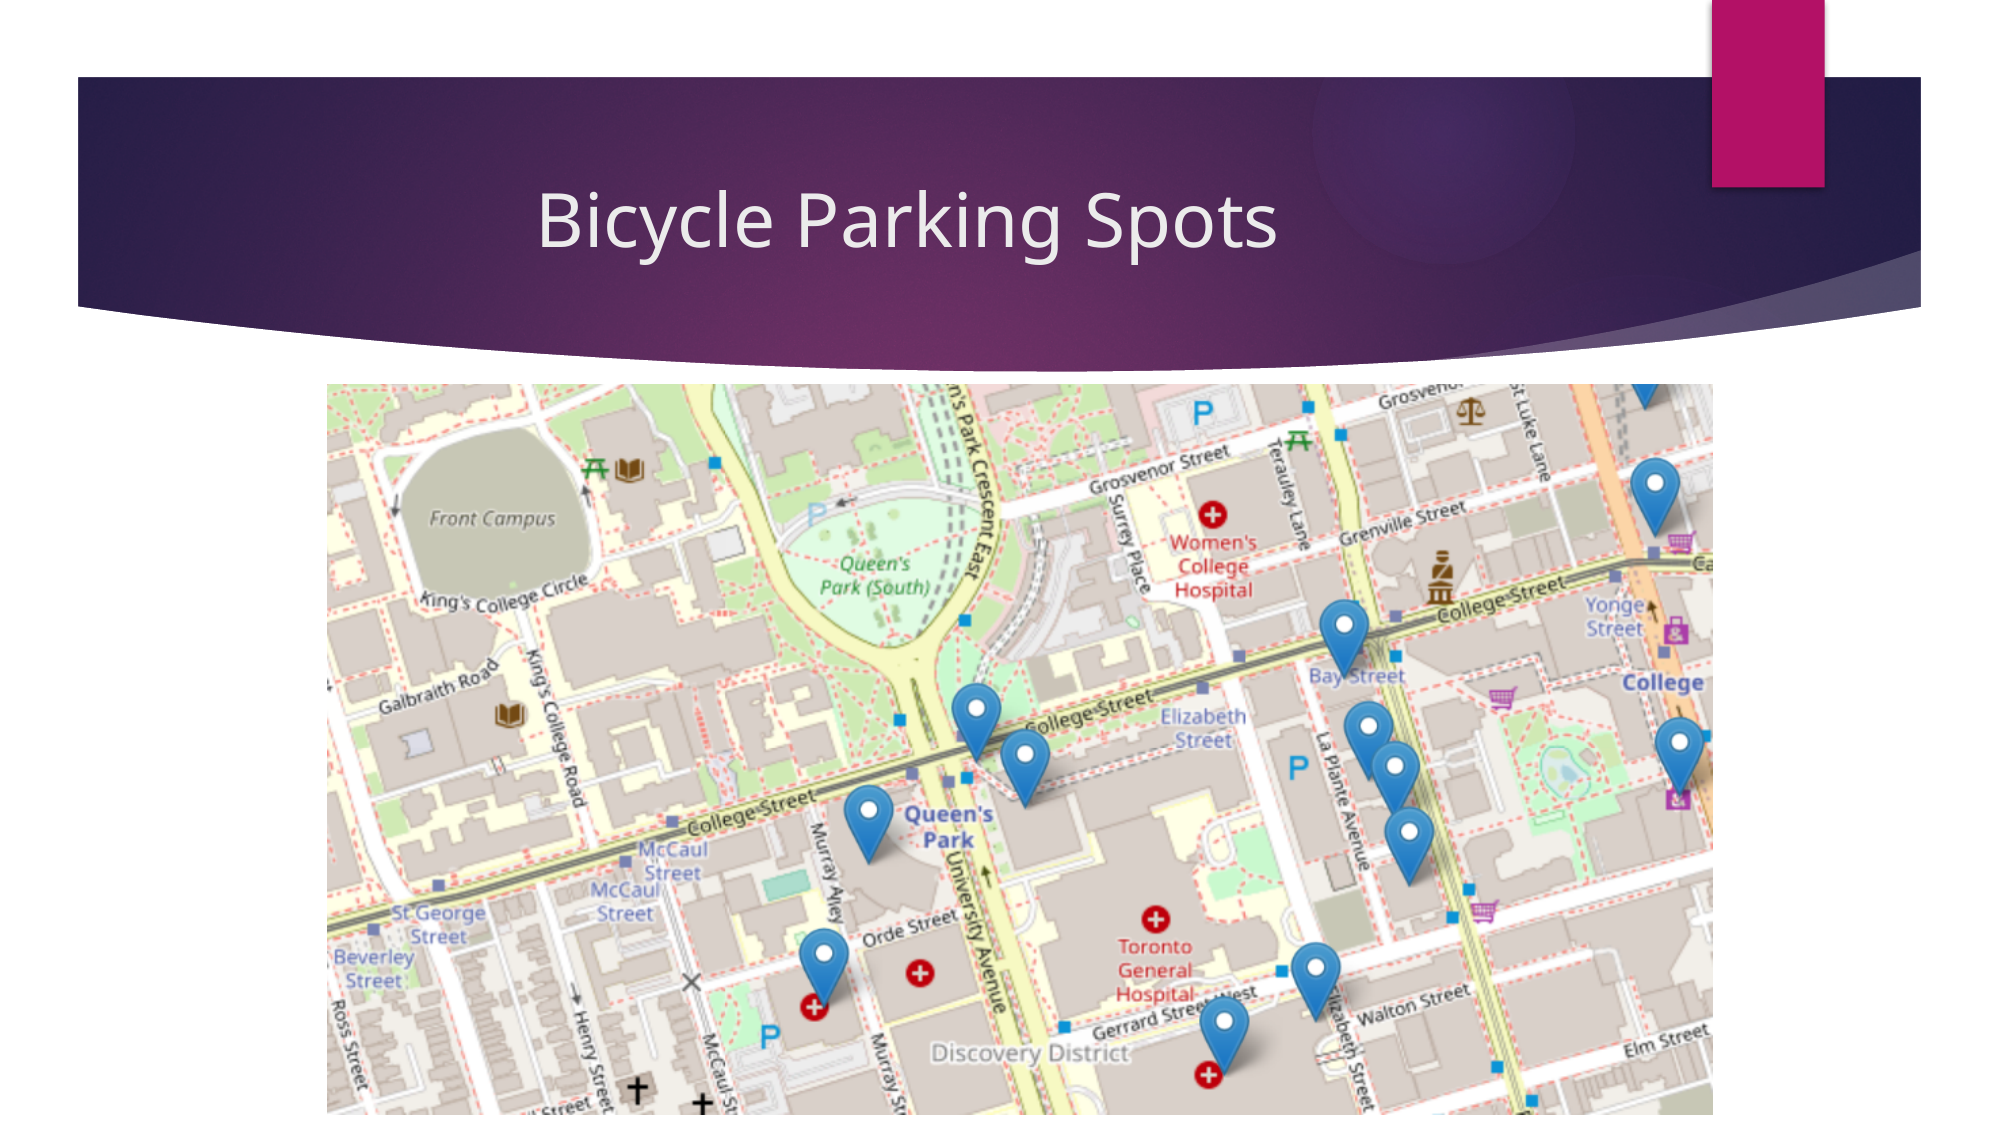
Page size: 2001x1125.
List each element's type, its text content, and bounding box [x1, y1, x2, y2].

picture [326, 383, 1713, 1115]
title Bicycle Parking Spots [189, 159, 1627, 276]
